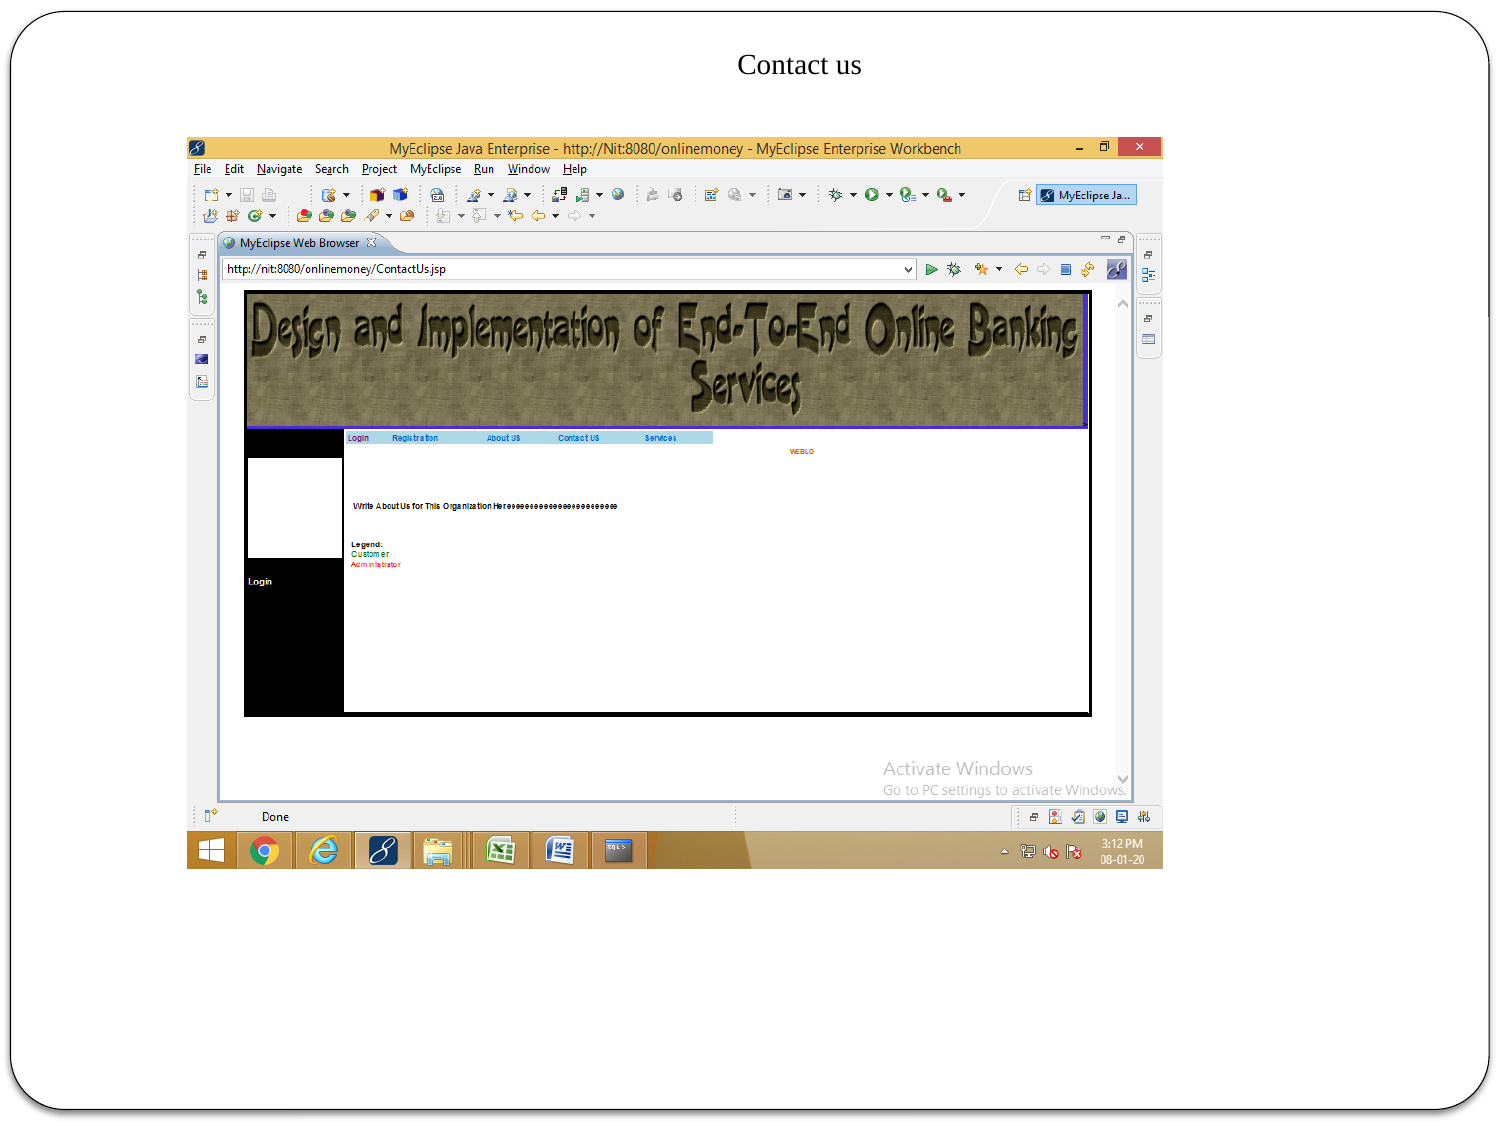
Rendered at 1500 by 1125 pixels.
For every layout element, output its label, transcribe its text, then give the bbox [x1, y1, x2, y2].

text_box Contact us [722, 37, 878, 88]
picture [187, 137, 1163, 869]
